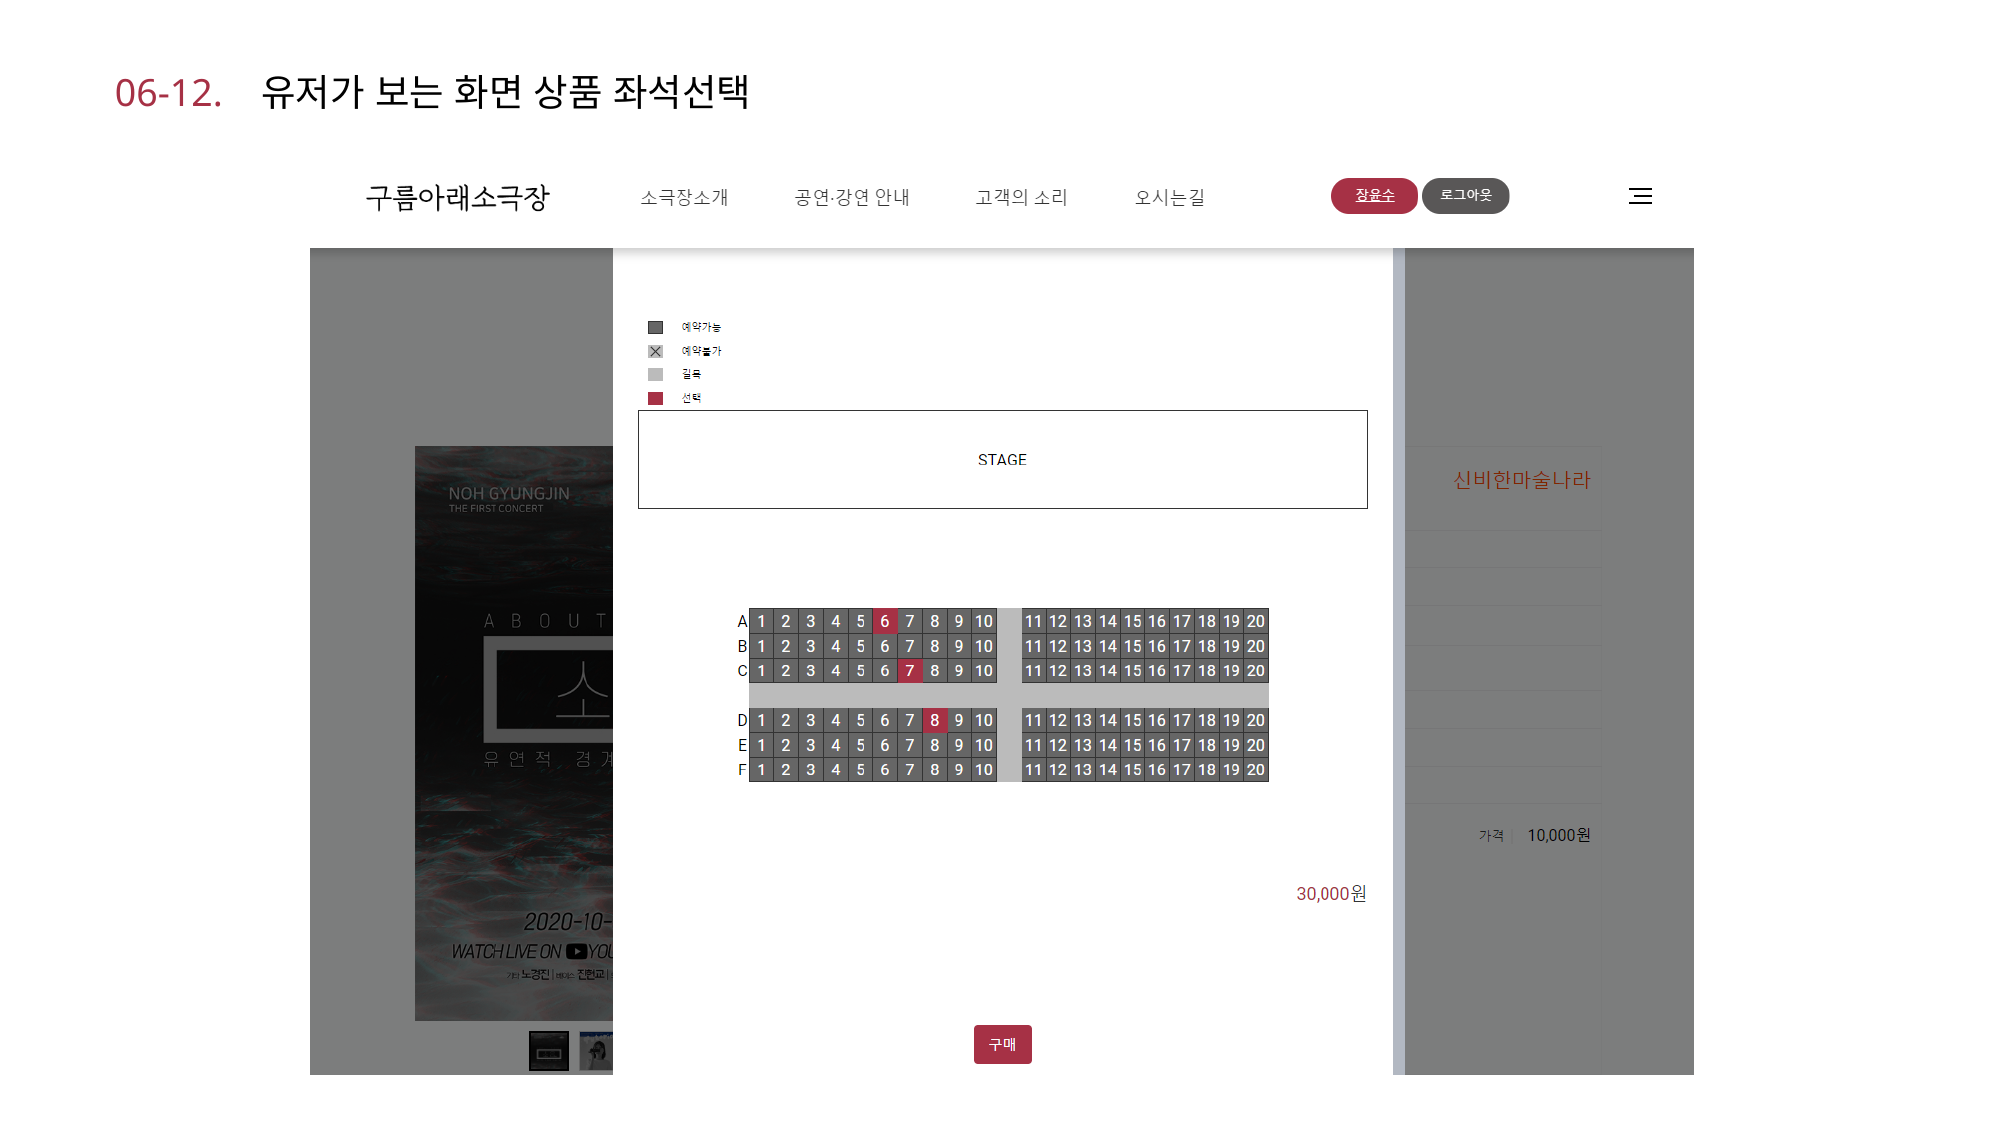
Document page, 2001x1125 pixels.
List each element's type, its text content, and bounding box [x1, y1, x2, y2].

picture [309, 160, 1694, 1075]
text_box 06-12. 유저가 보는 화면 상품 좌석선택 [99, 45, 1904, 139]
